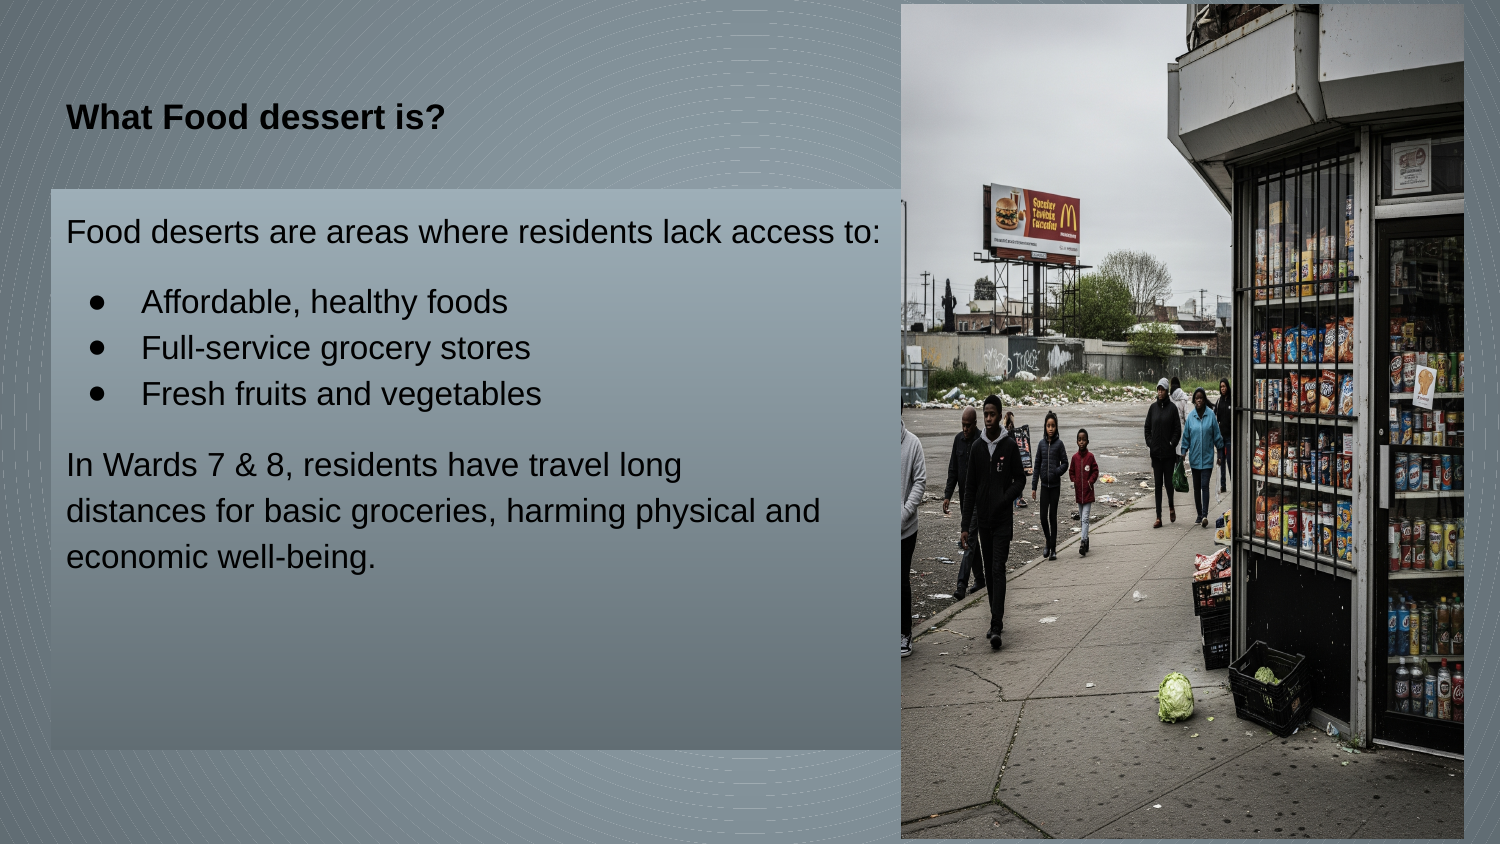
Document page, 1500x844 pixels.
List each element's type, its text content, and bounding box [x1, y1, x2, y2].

list Food deserts are areas where residents lack access to: Affordable, healthy foods Full-service grocery stores Fresh fruits and vegetables In Wards 7 & 8, residents have travel long distances for basic groceries, harming physical and economic well-being. [51, 189, 895, 750]
picture [901, 4, 1465, 840]
title What Food dessert is? [51, 72, 895, 167]
